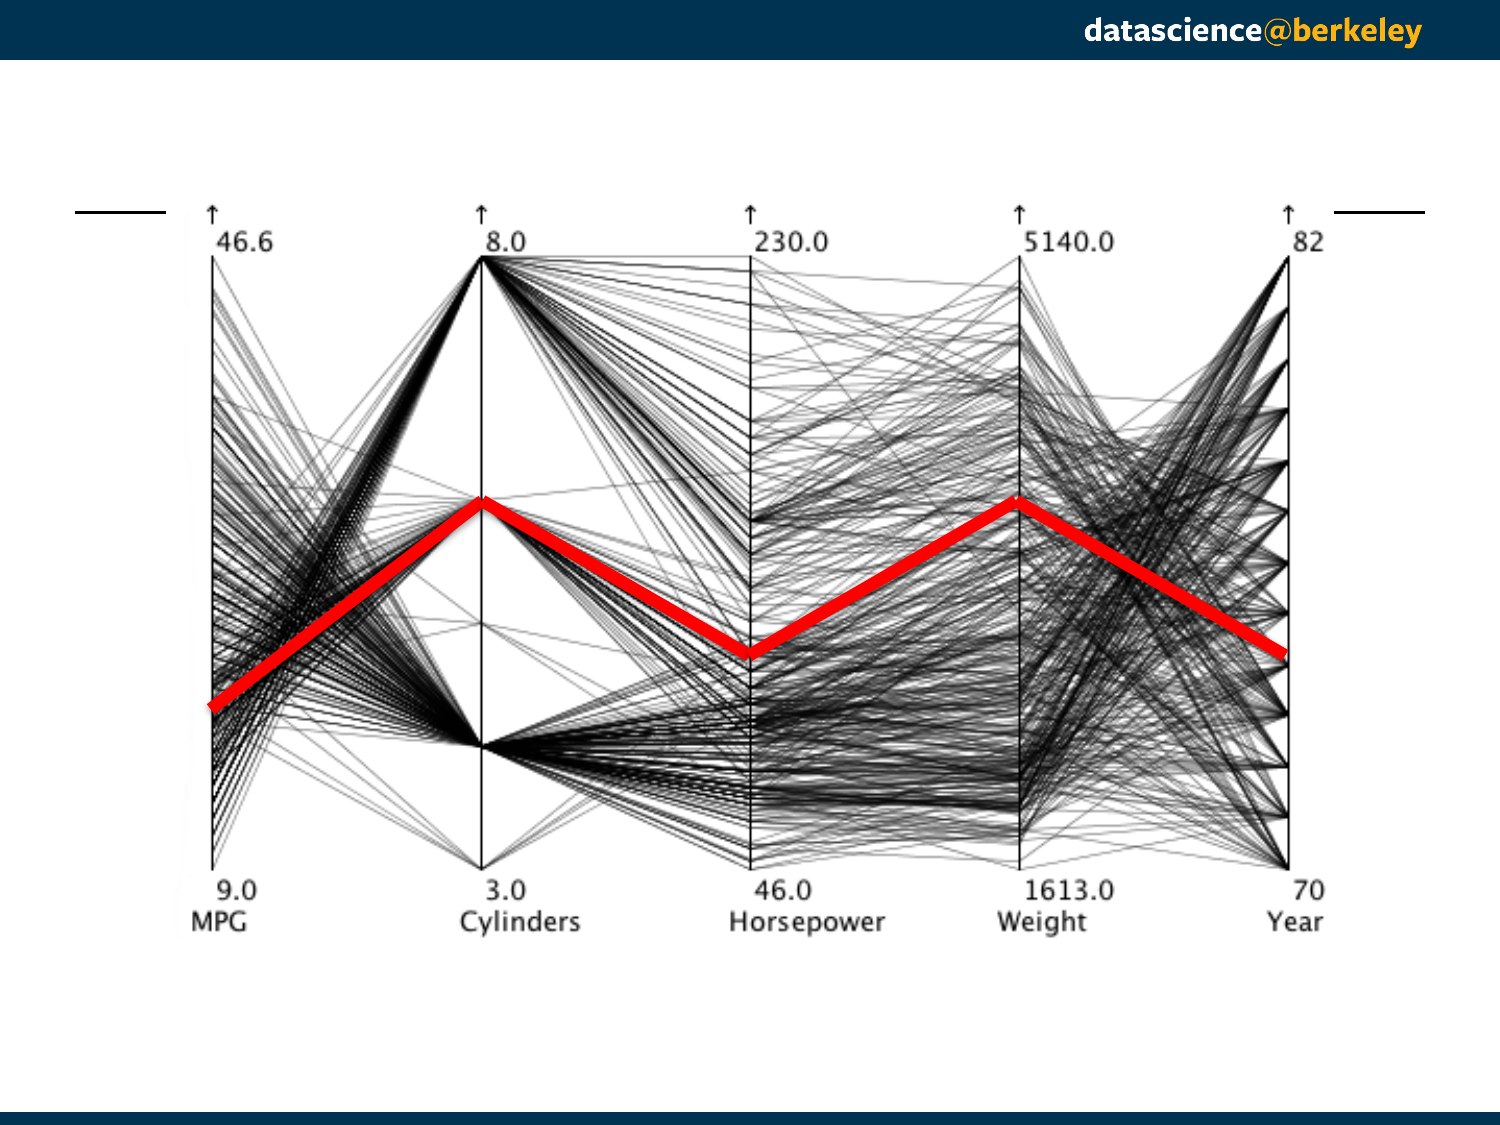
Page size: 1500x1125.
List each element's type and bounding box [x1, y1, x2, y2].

text_box [210, 500, 1286, 710]
picture [1079, 10, 1431, 52]
picture [166, 183, 1334, 942]
